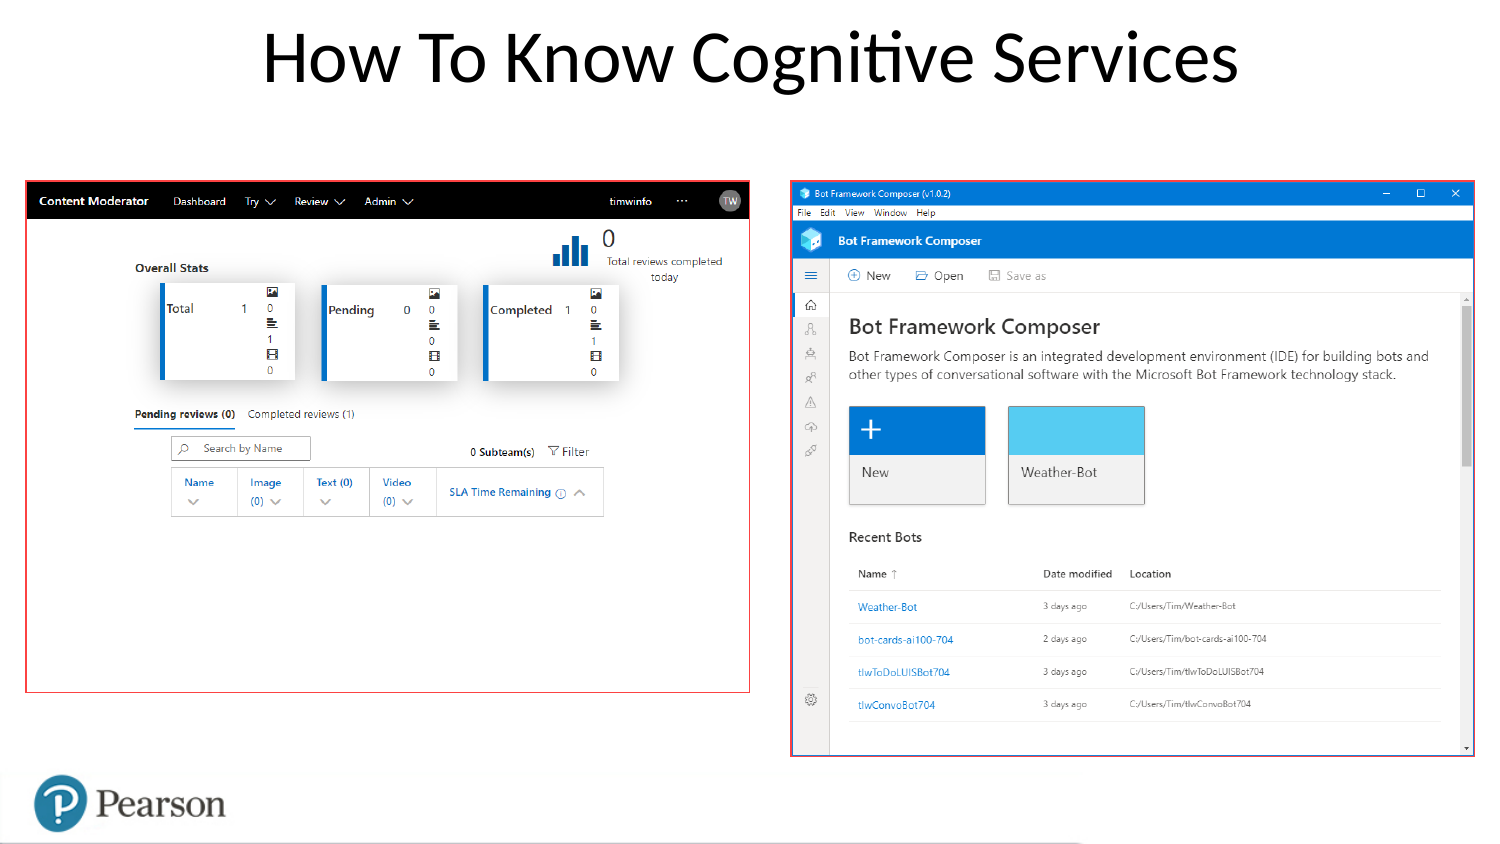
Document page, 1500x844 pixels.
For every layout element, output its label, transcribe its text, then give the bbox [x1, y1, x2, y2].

title How To Know Cognitive Services [132, 0, 1371, 92]
picture [0, 0, 1500, 844]
